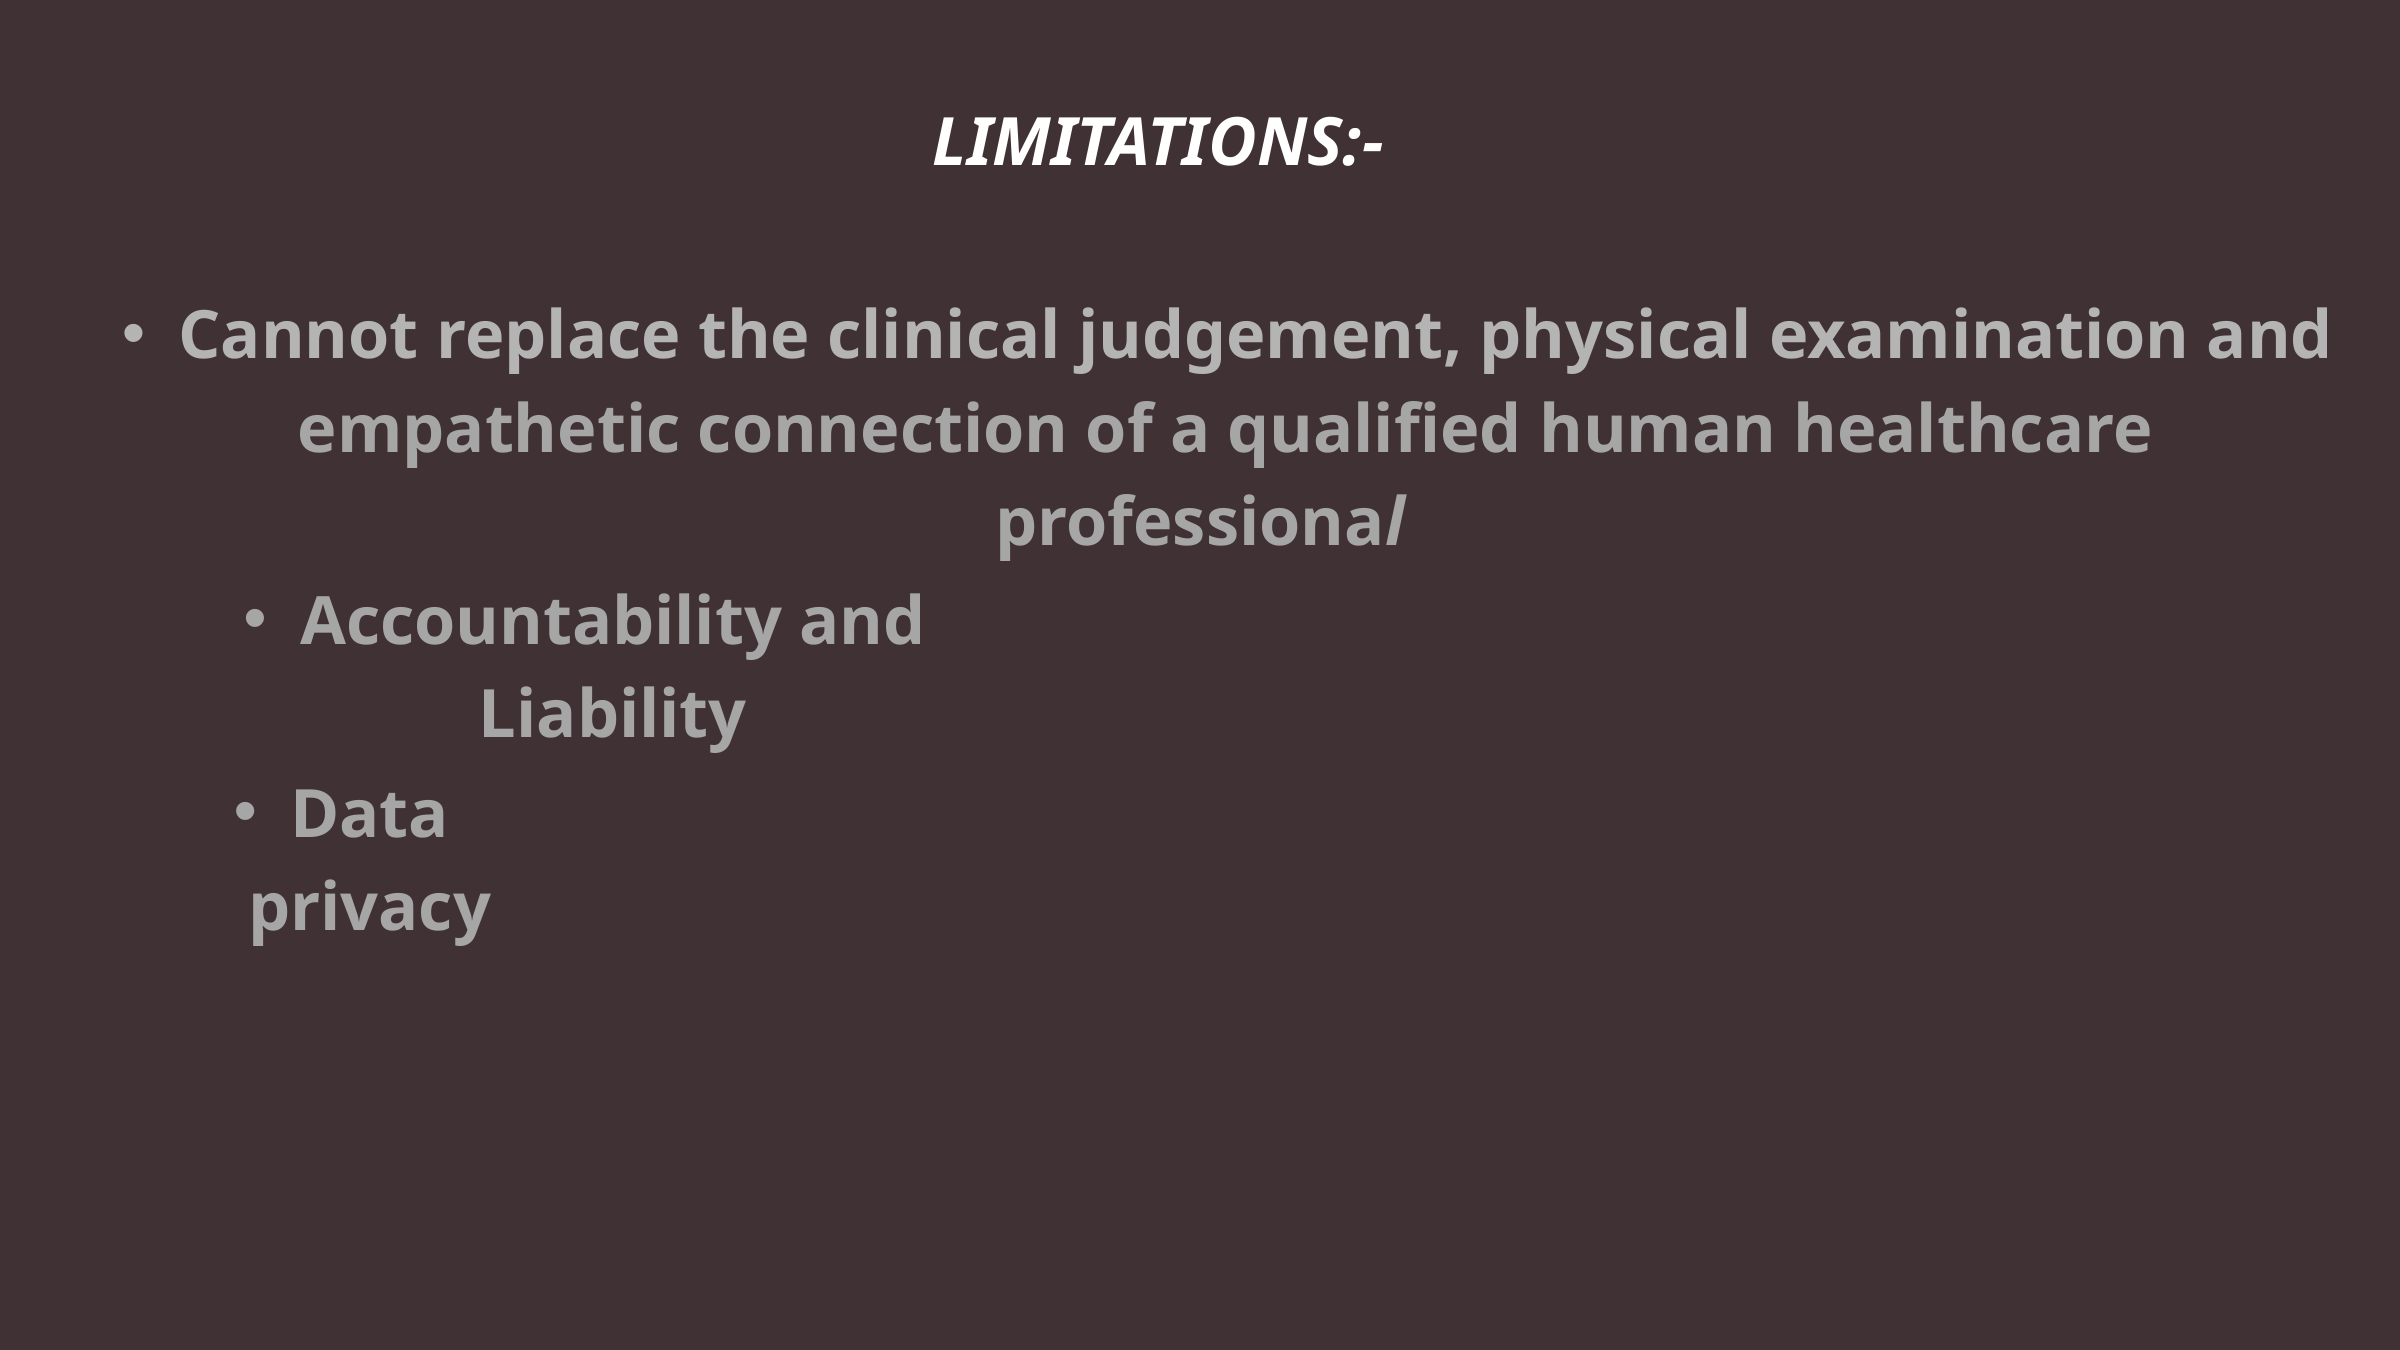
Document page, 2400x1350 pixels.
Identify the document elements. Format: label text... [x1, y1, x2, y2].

text_box Cannot replace the clinical judgement, physical examination and empathetic connection of a qualified human healthcare professional [61, 278, 2339, 559]
text_box Data privacy [50, 757, 576, 944]
text_box LIMITATIONS:- [922, 85, 1394, 179]
text_box Accountability and Liability [50, 564, 1063, 751]
